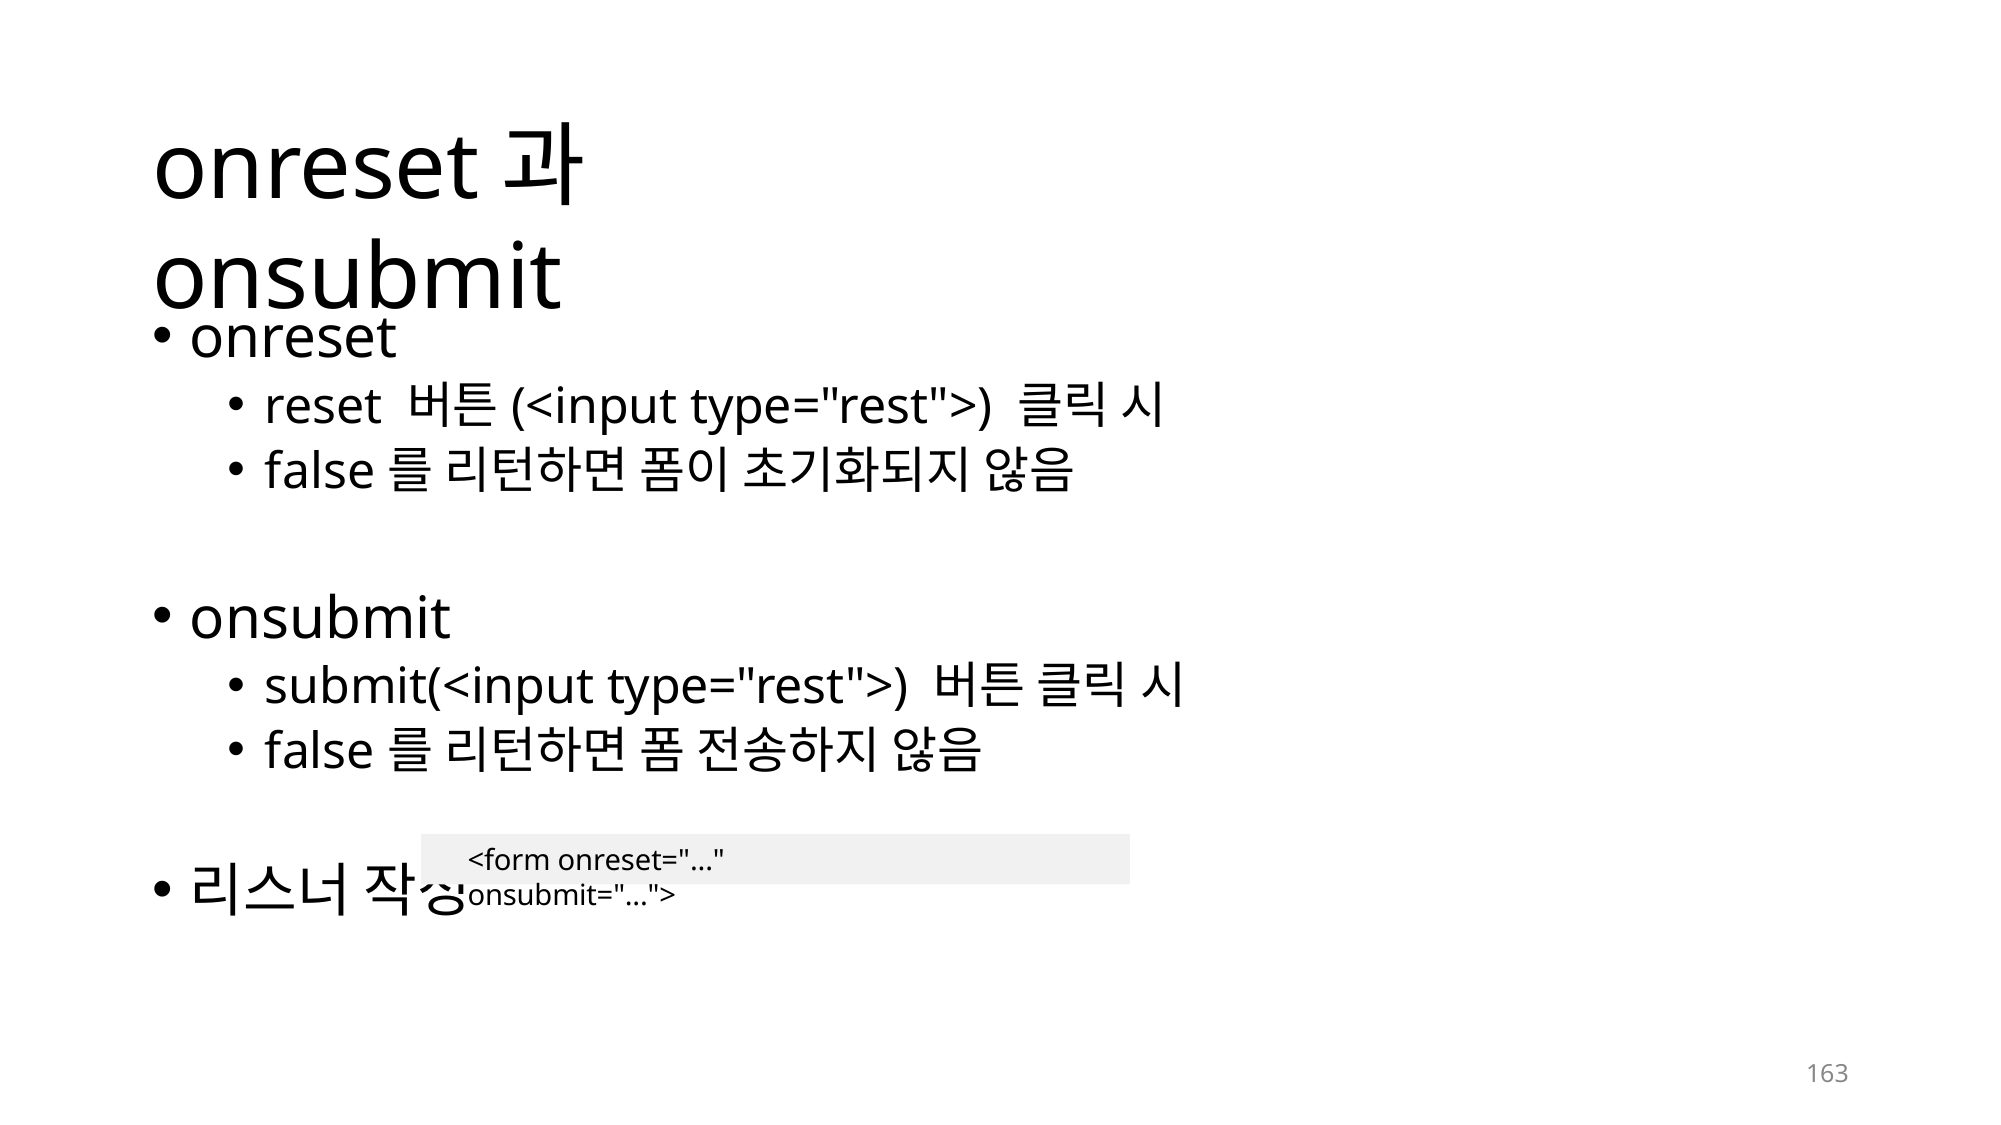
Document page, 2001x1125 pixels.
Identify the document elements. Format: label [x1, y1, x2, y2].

text_box [150, 291, 1215, 779]
slide_number [1801, 1053, 1853, 1125]
title [150, 104, 977, 291]
text_box [150, 833, 1130, 924]
